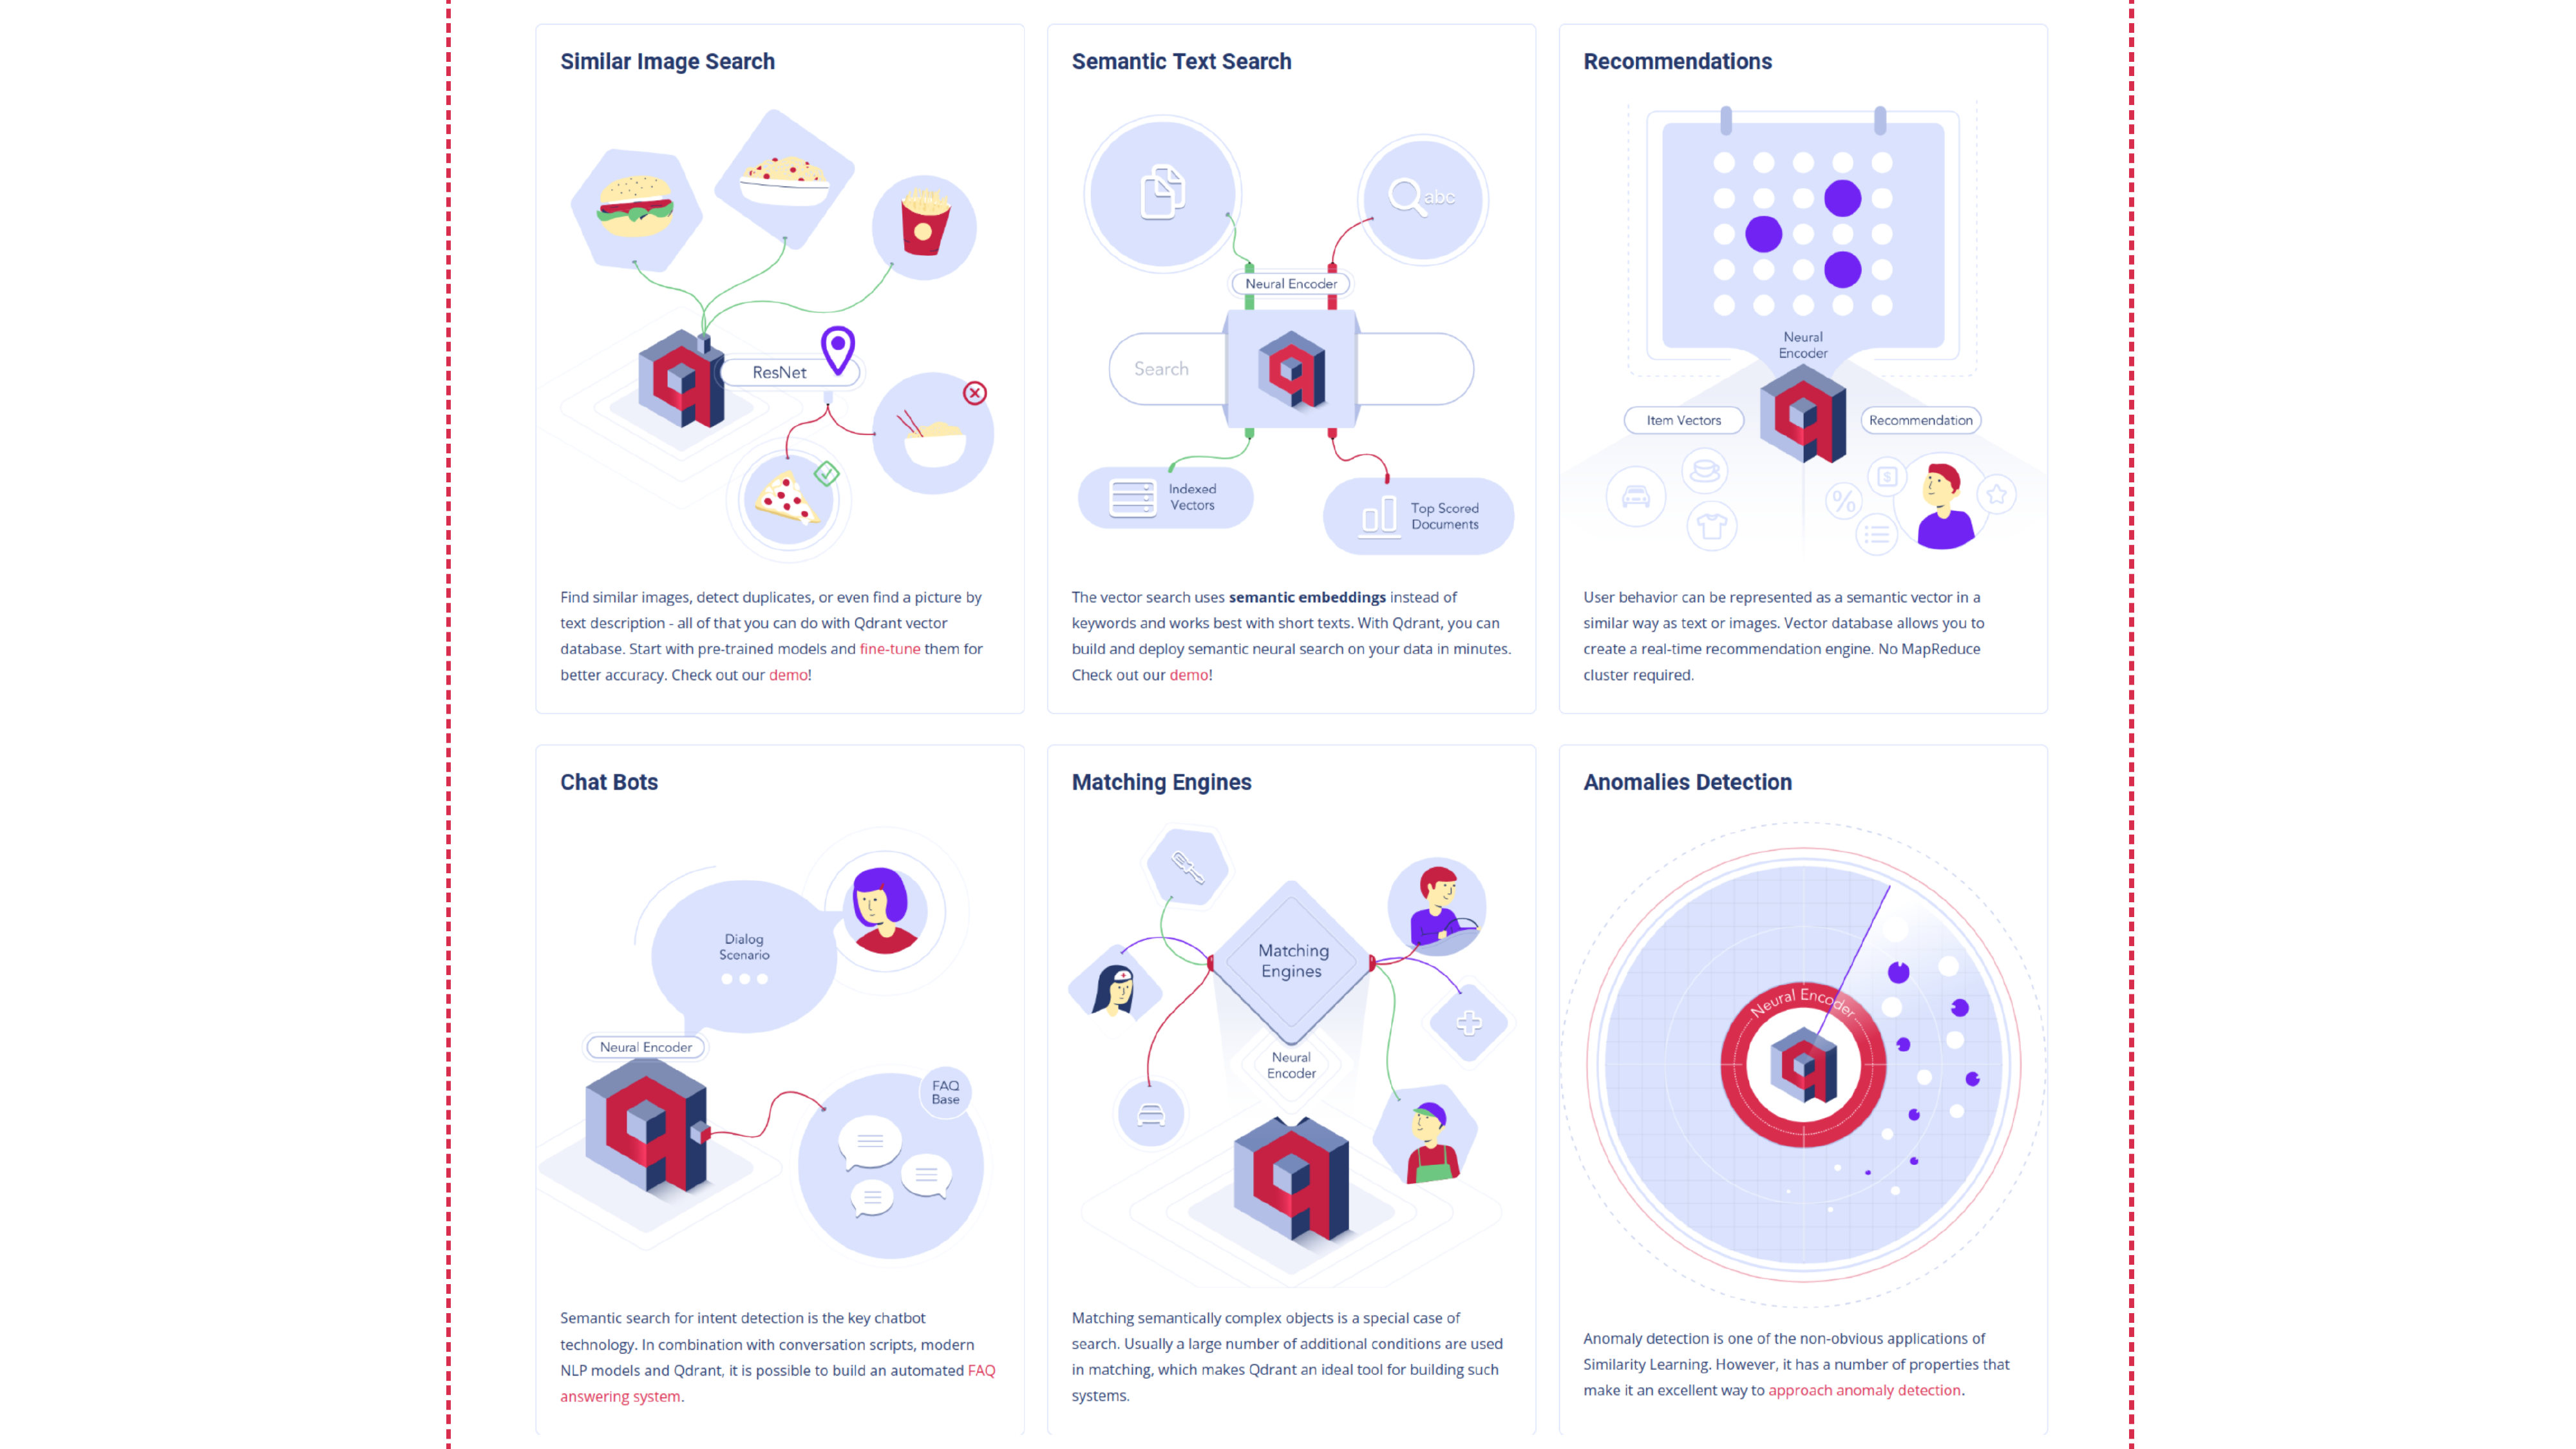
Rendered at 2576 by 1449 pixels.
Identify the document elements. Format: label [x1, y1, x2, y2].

picture [402, 0, 2174, 1449]
